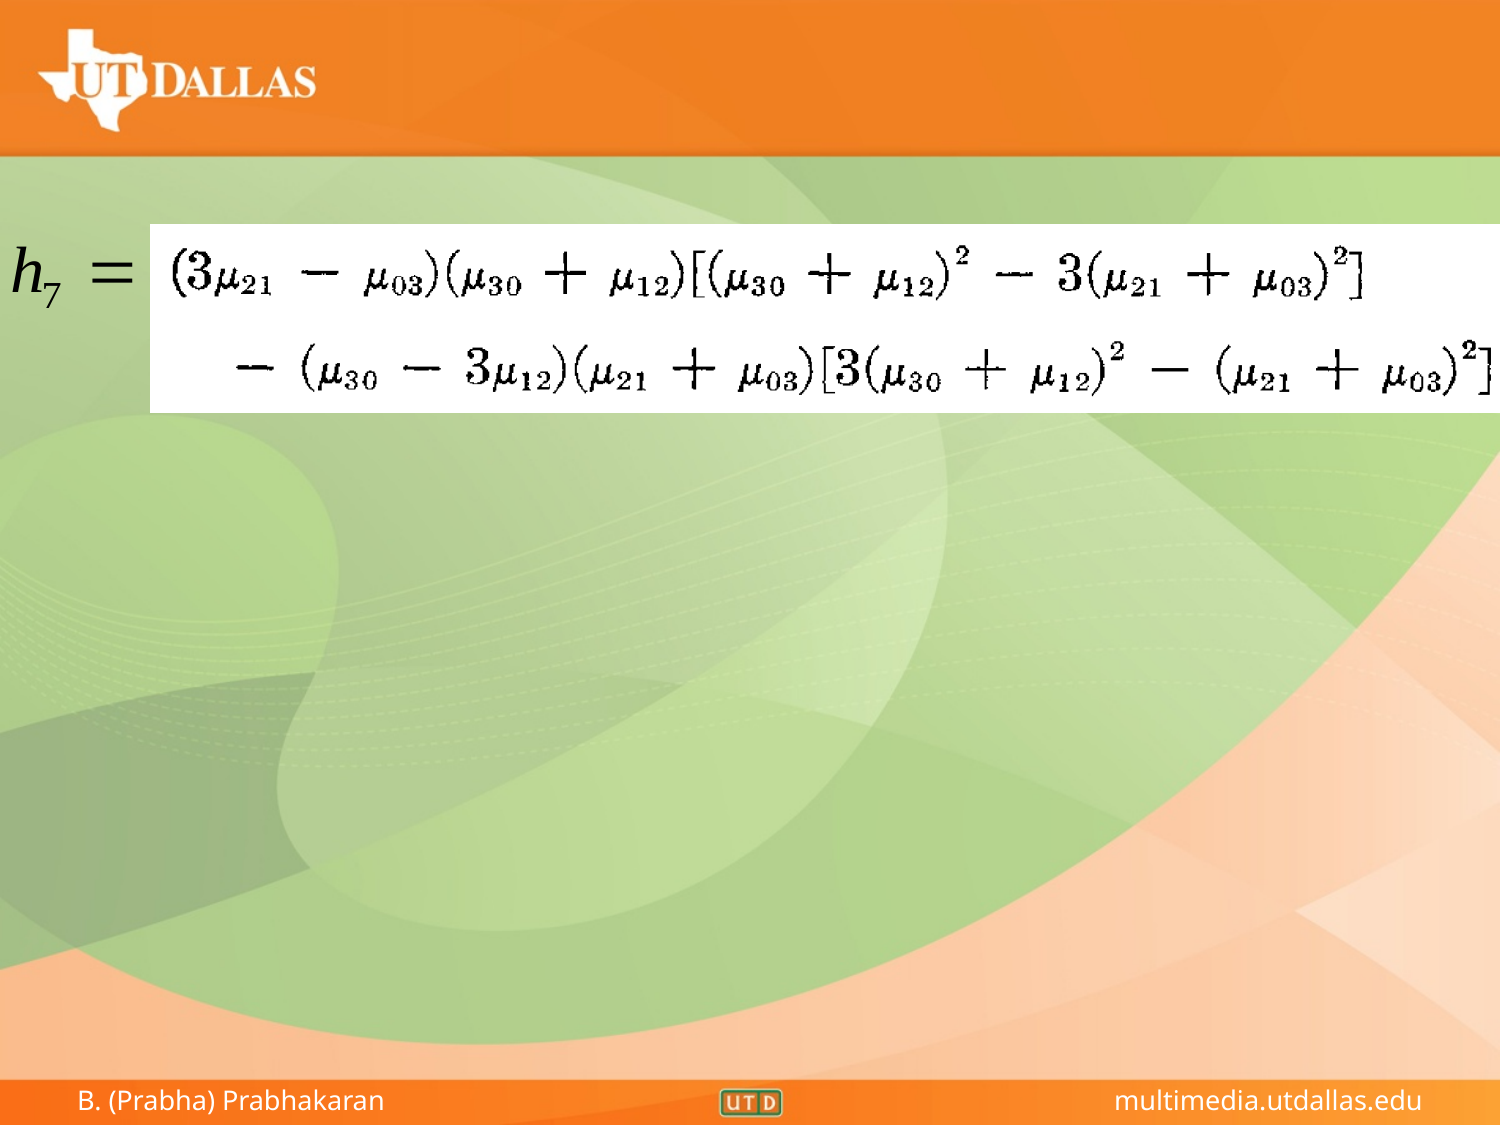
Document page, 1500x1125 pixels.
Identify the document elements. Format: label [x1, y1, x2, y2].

text_box [0, 226, 138, 326]
picture [0, 0, 1500, 1125]
